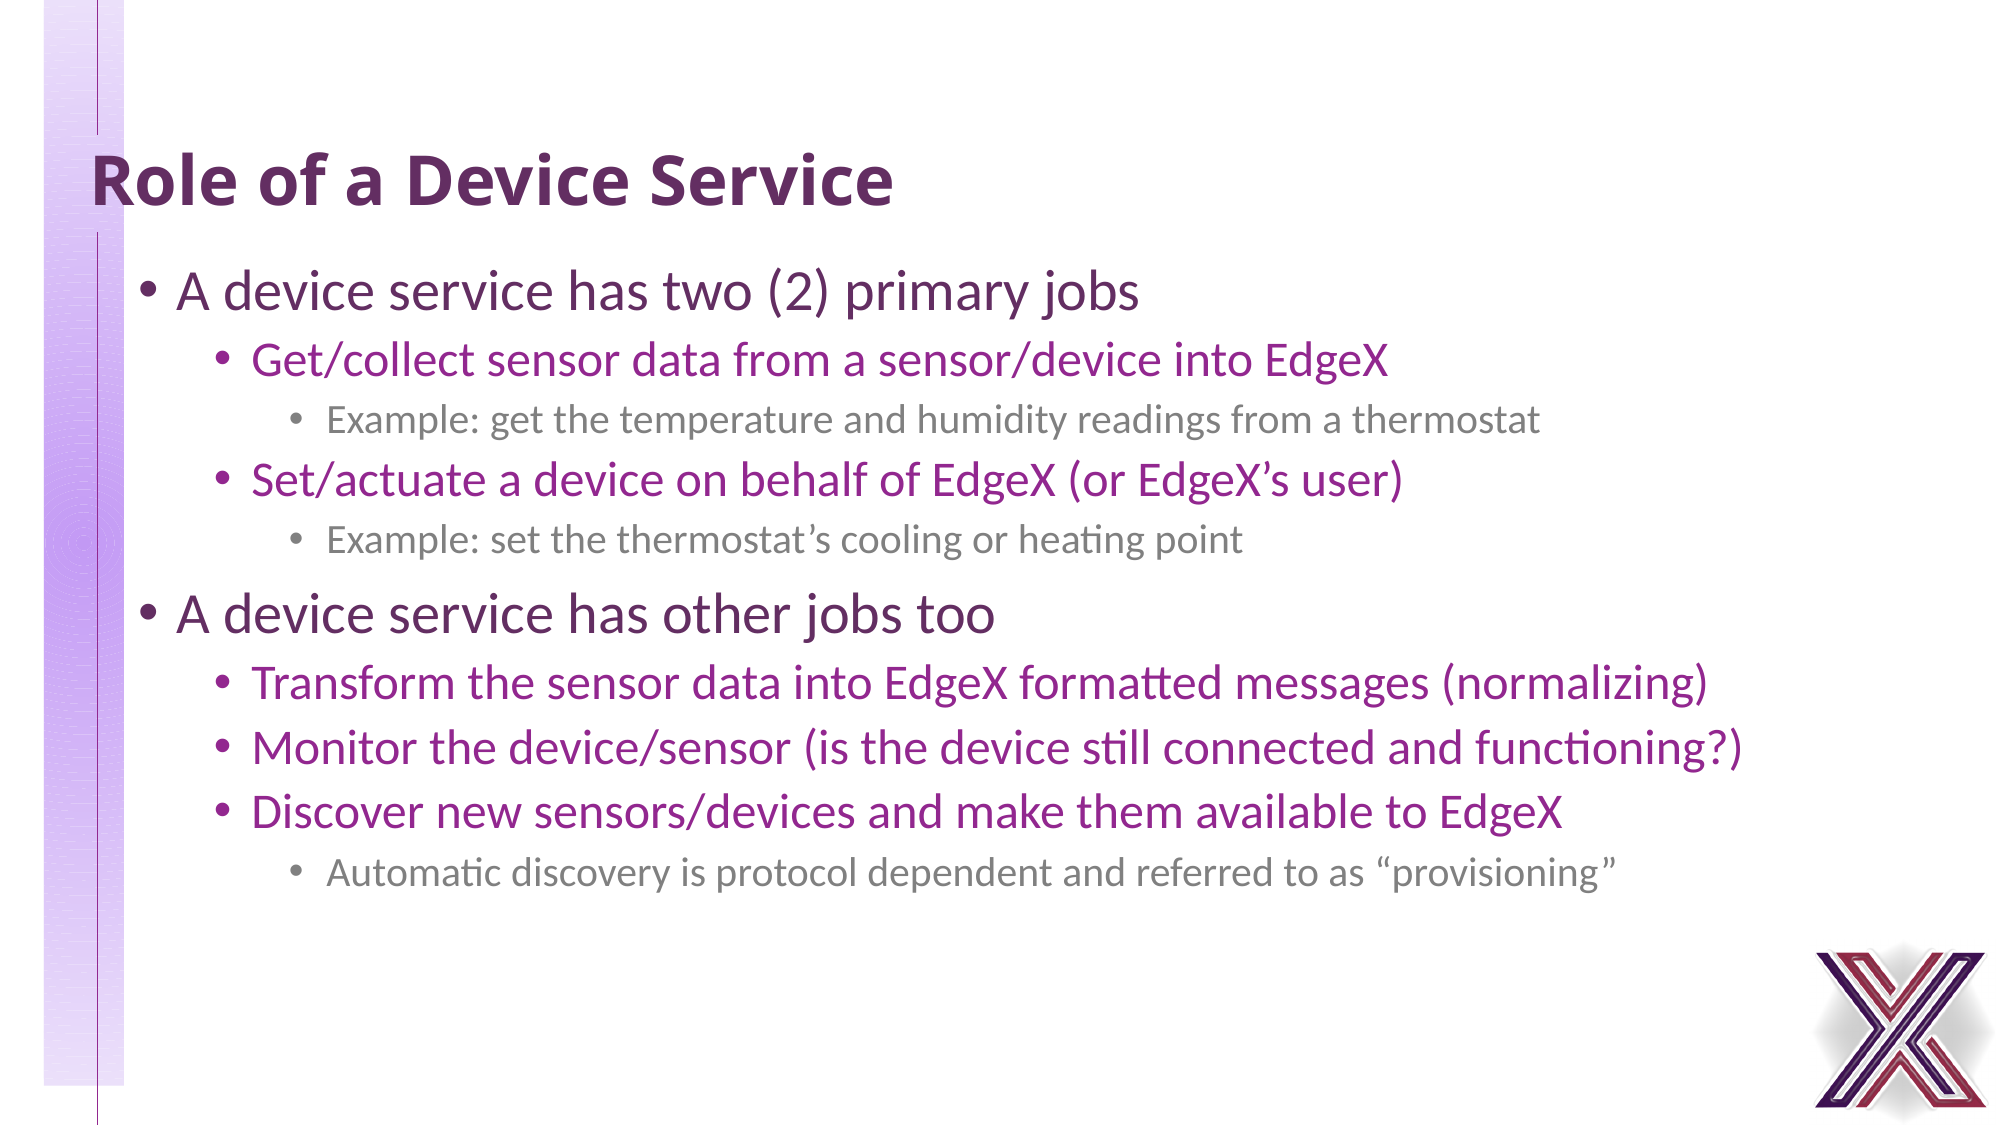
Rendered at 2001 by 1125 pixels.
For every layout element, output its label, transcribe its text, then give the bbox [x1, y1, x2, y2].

picture [1809, 939, 1996, 1125]
list A device service has two (2) primary jobs Get/collect sensor data from a sensor/device into EdgeX Example: get the temperature and humidity readings from a thermostat Set/actuate a device on behalf of EdgeX (or EdgeX’s user) Example: set the thermostat’s cooling or heating point A device service has other jobs too Transform the sensor data into EdgeX formatted messages (normalizing) Monitor the device/sensor (is the device still connected and functioning?) Discover new sensors/devices and make them available to EdgeX Automatic discovery is protocol dependent and referred to as “provisioning” [123, 252, 1871, 1049]
title Role of a Device Service [74, 138, 1800, 228]
